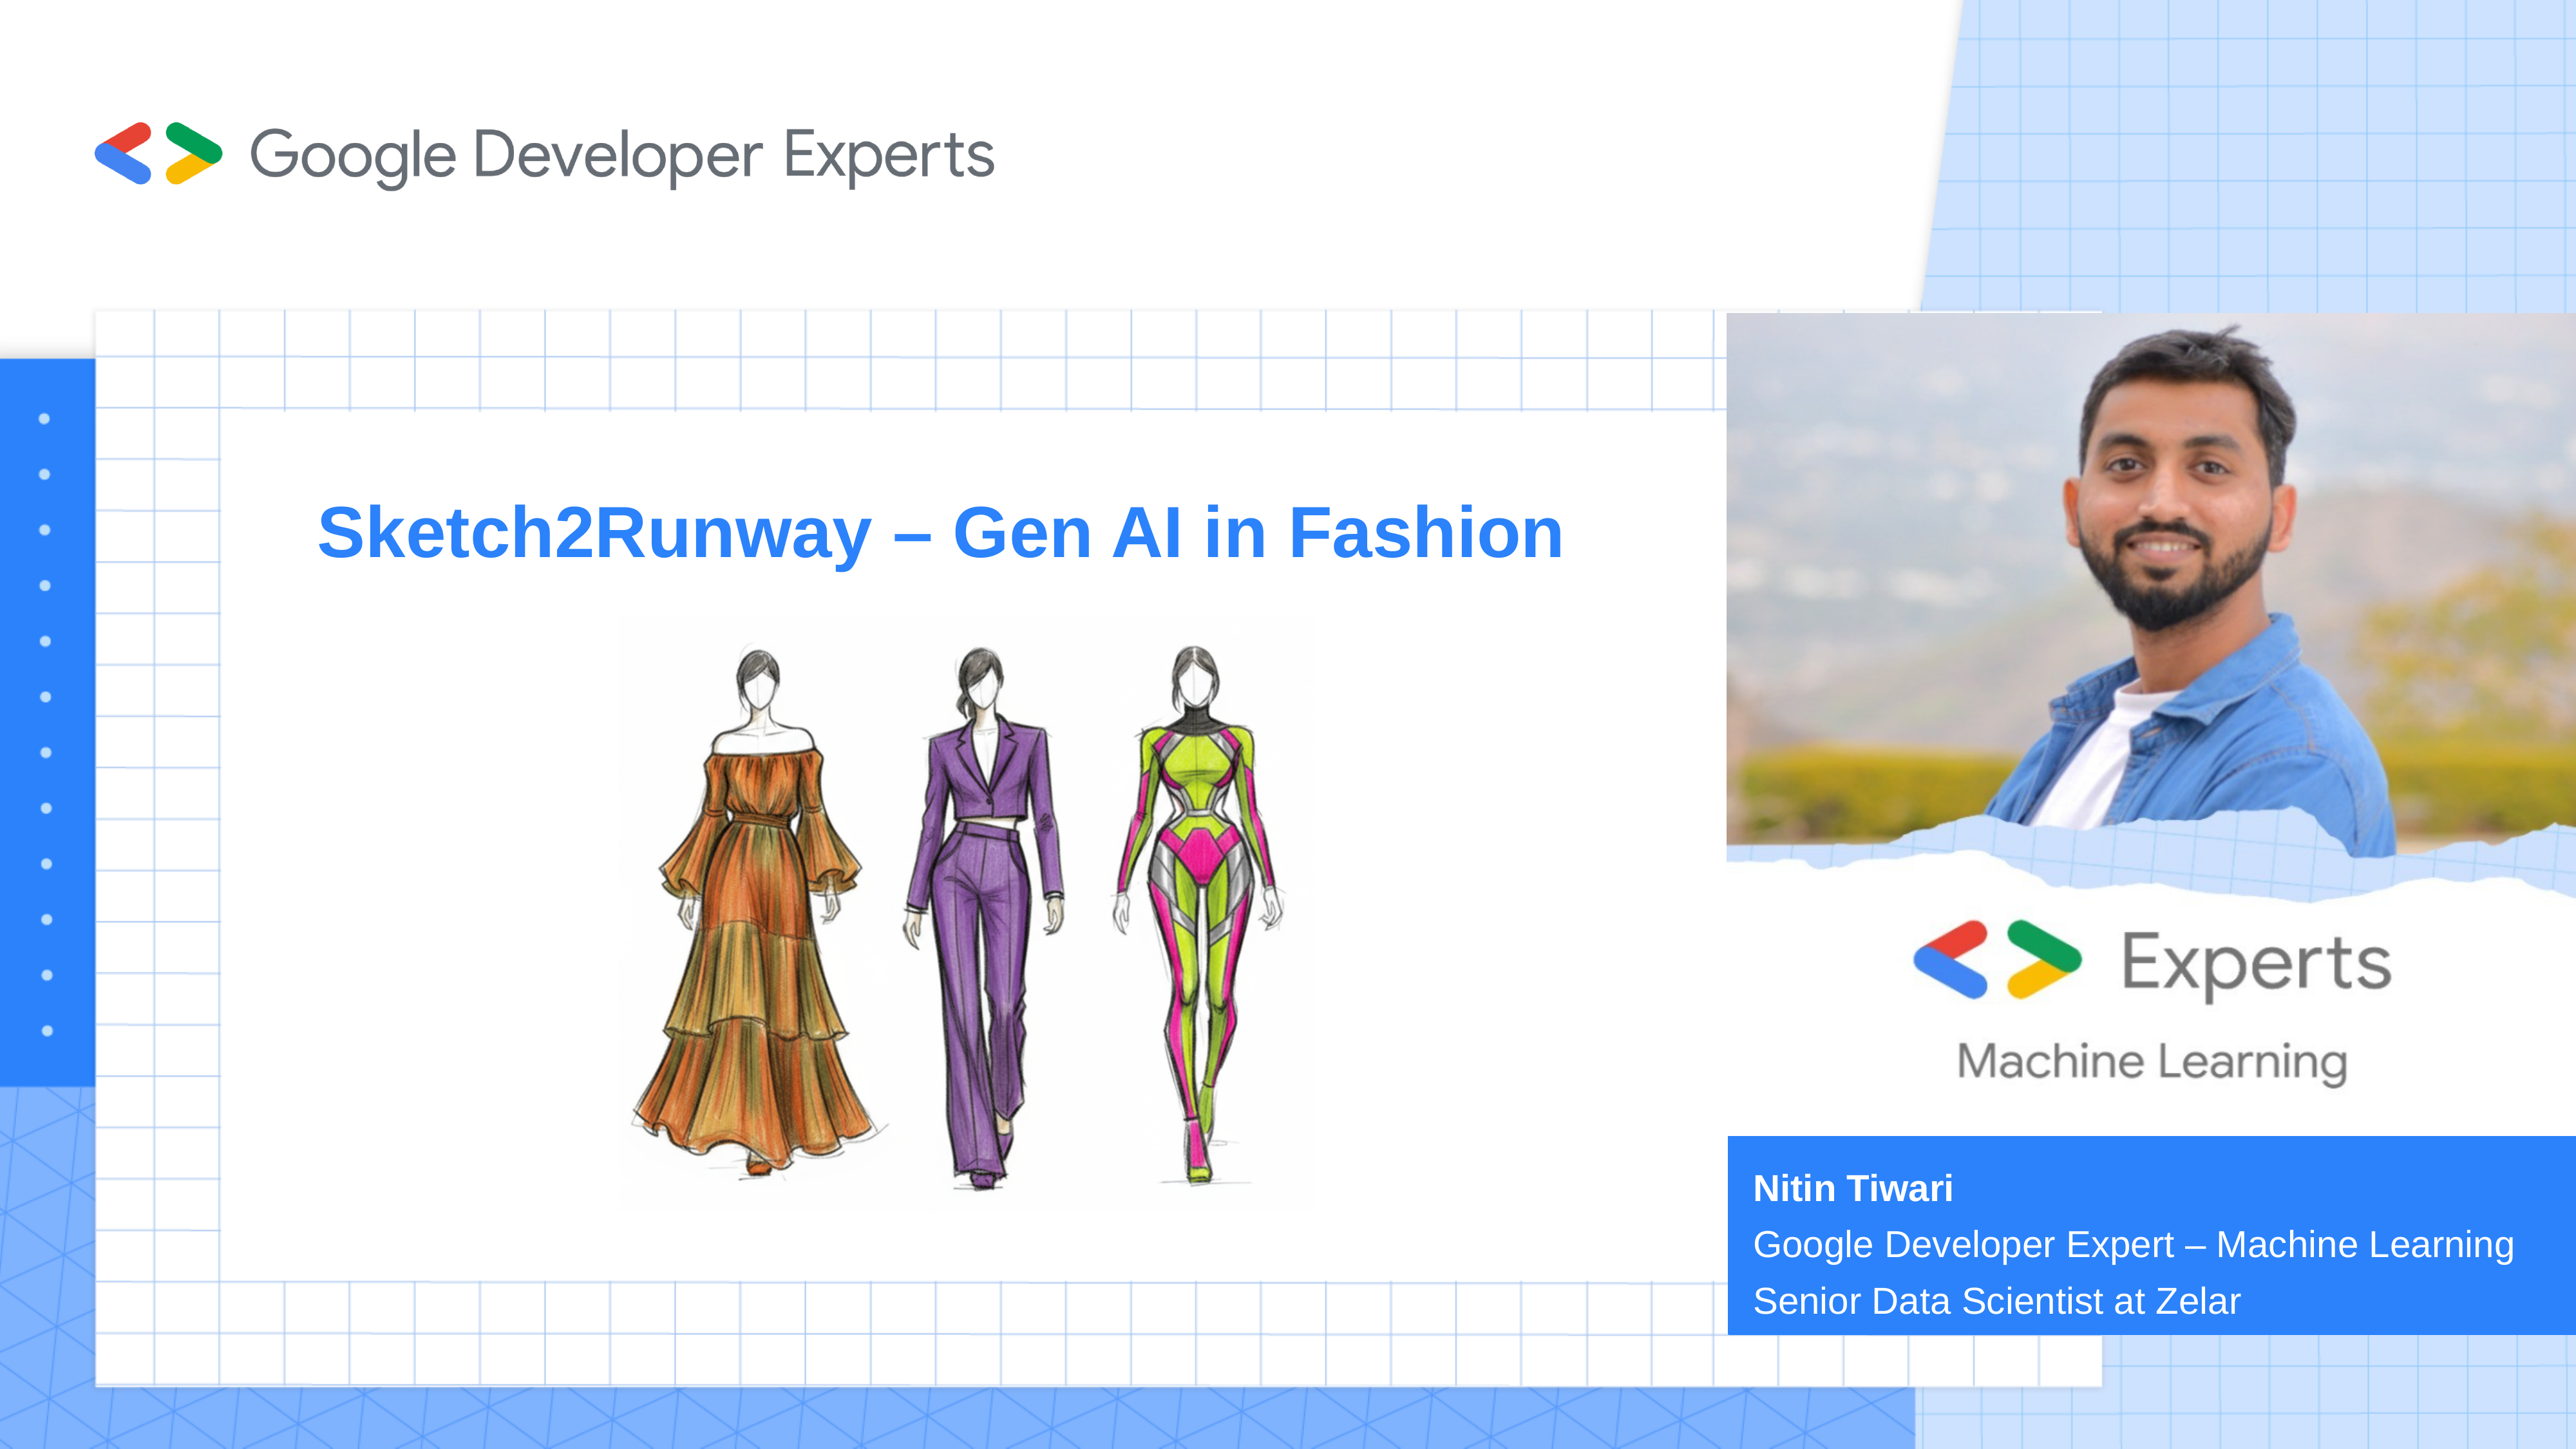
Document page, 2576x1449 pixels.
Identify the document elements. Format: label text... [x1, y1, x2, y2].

text_box Nitin Tiwari Google Developer Expert – Machine Learning Senior Data Scientist at Zelar [1743, 1142, 2576, 1332]
text_box [1729, 1141, 2576, 1334]
picture [0, 0, 2576, 1449]
title Sketch2Runway – Gen AI in Fashion [222, 475, 1662, 702]
